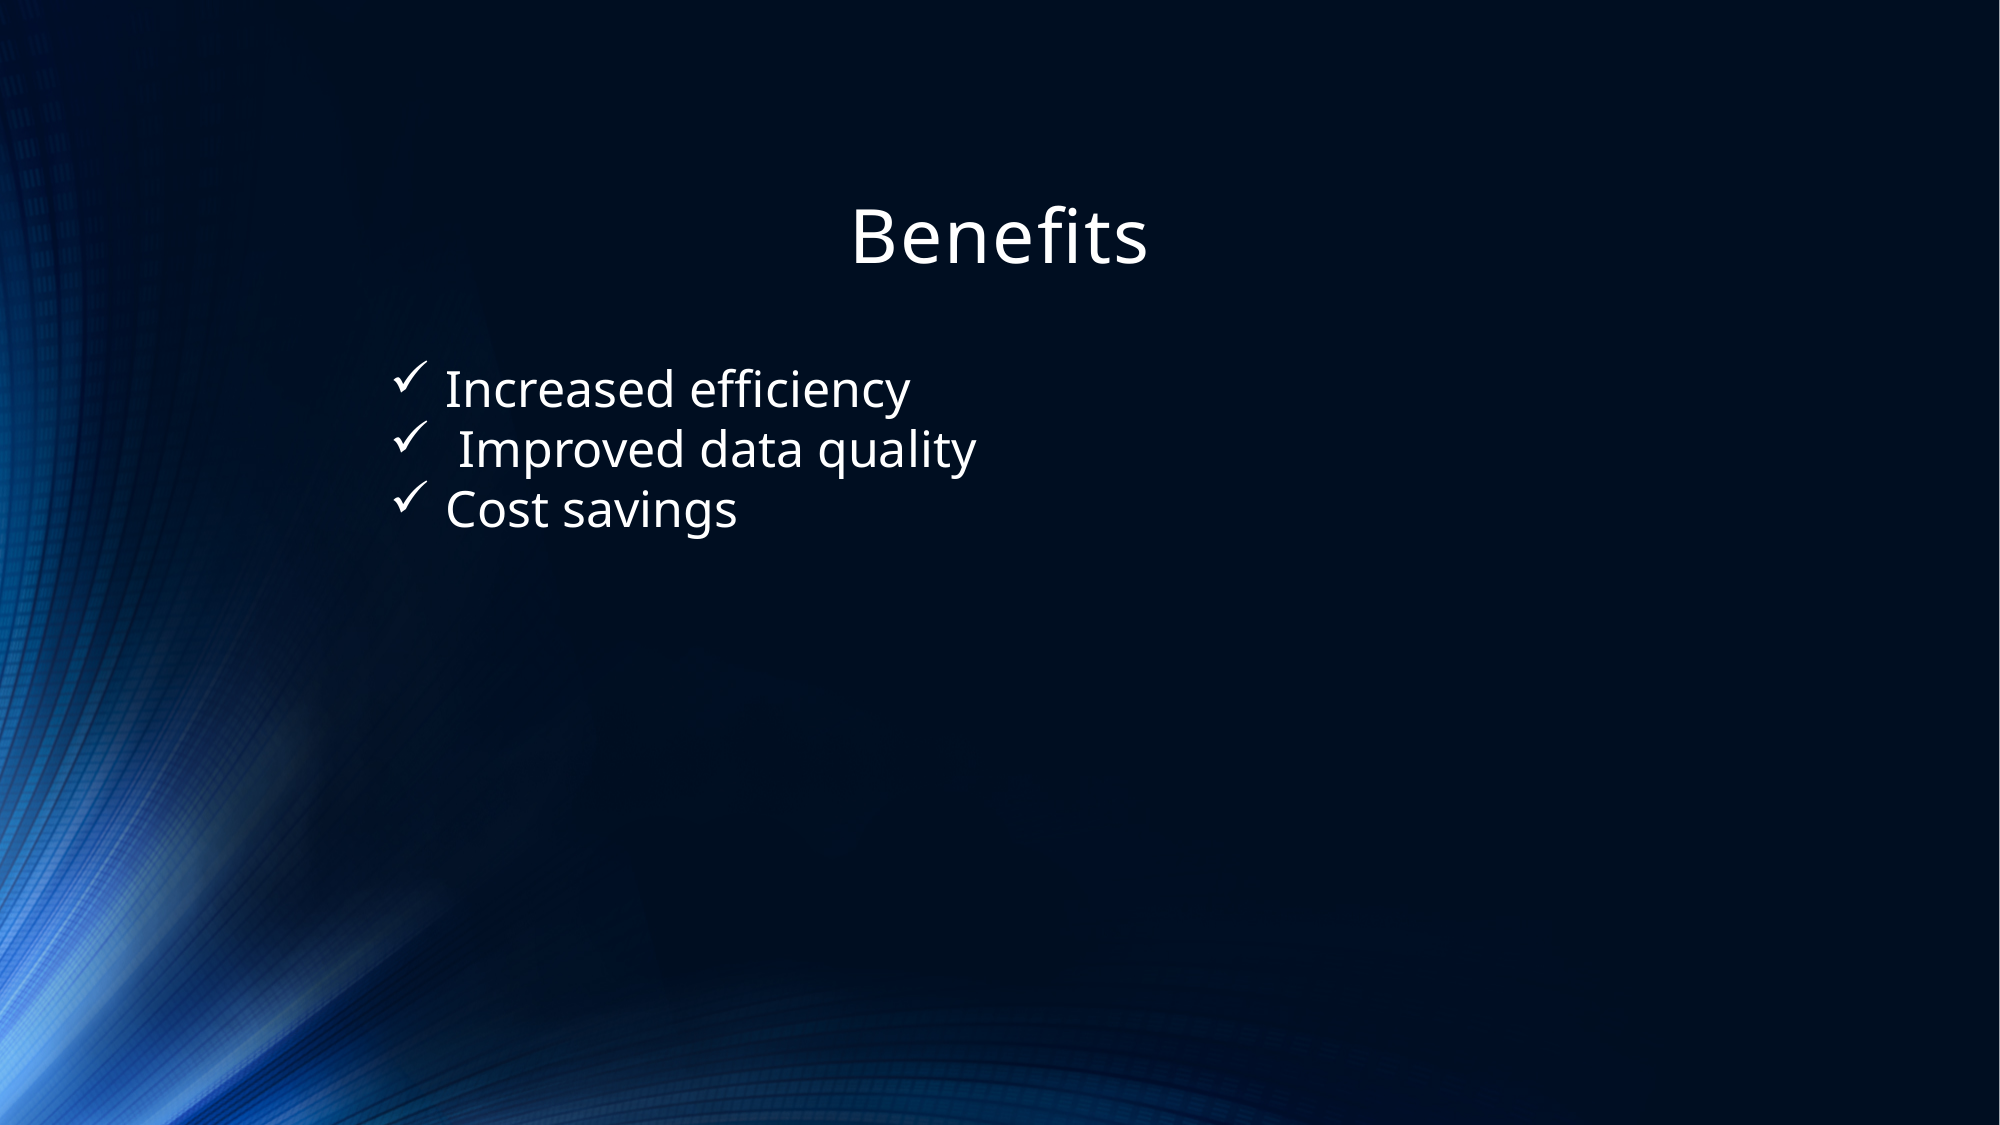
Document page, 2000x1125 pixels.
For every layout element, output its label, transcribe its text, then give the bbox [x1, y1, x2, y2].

picture [0, 0, 2000, 1125]
title Benefits [249, 62, 1750, 288]
text_box Increased efficiency Improved data quality Cost savings [374, 349, 1825, 545]
